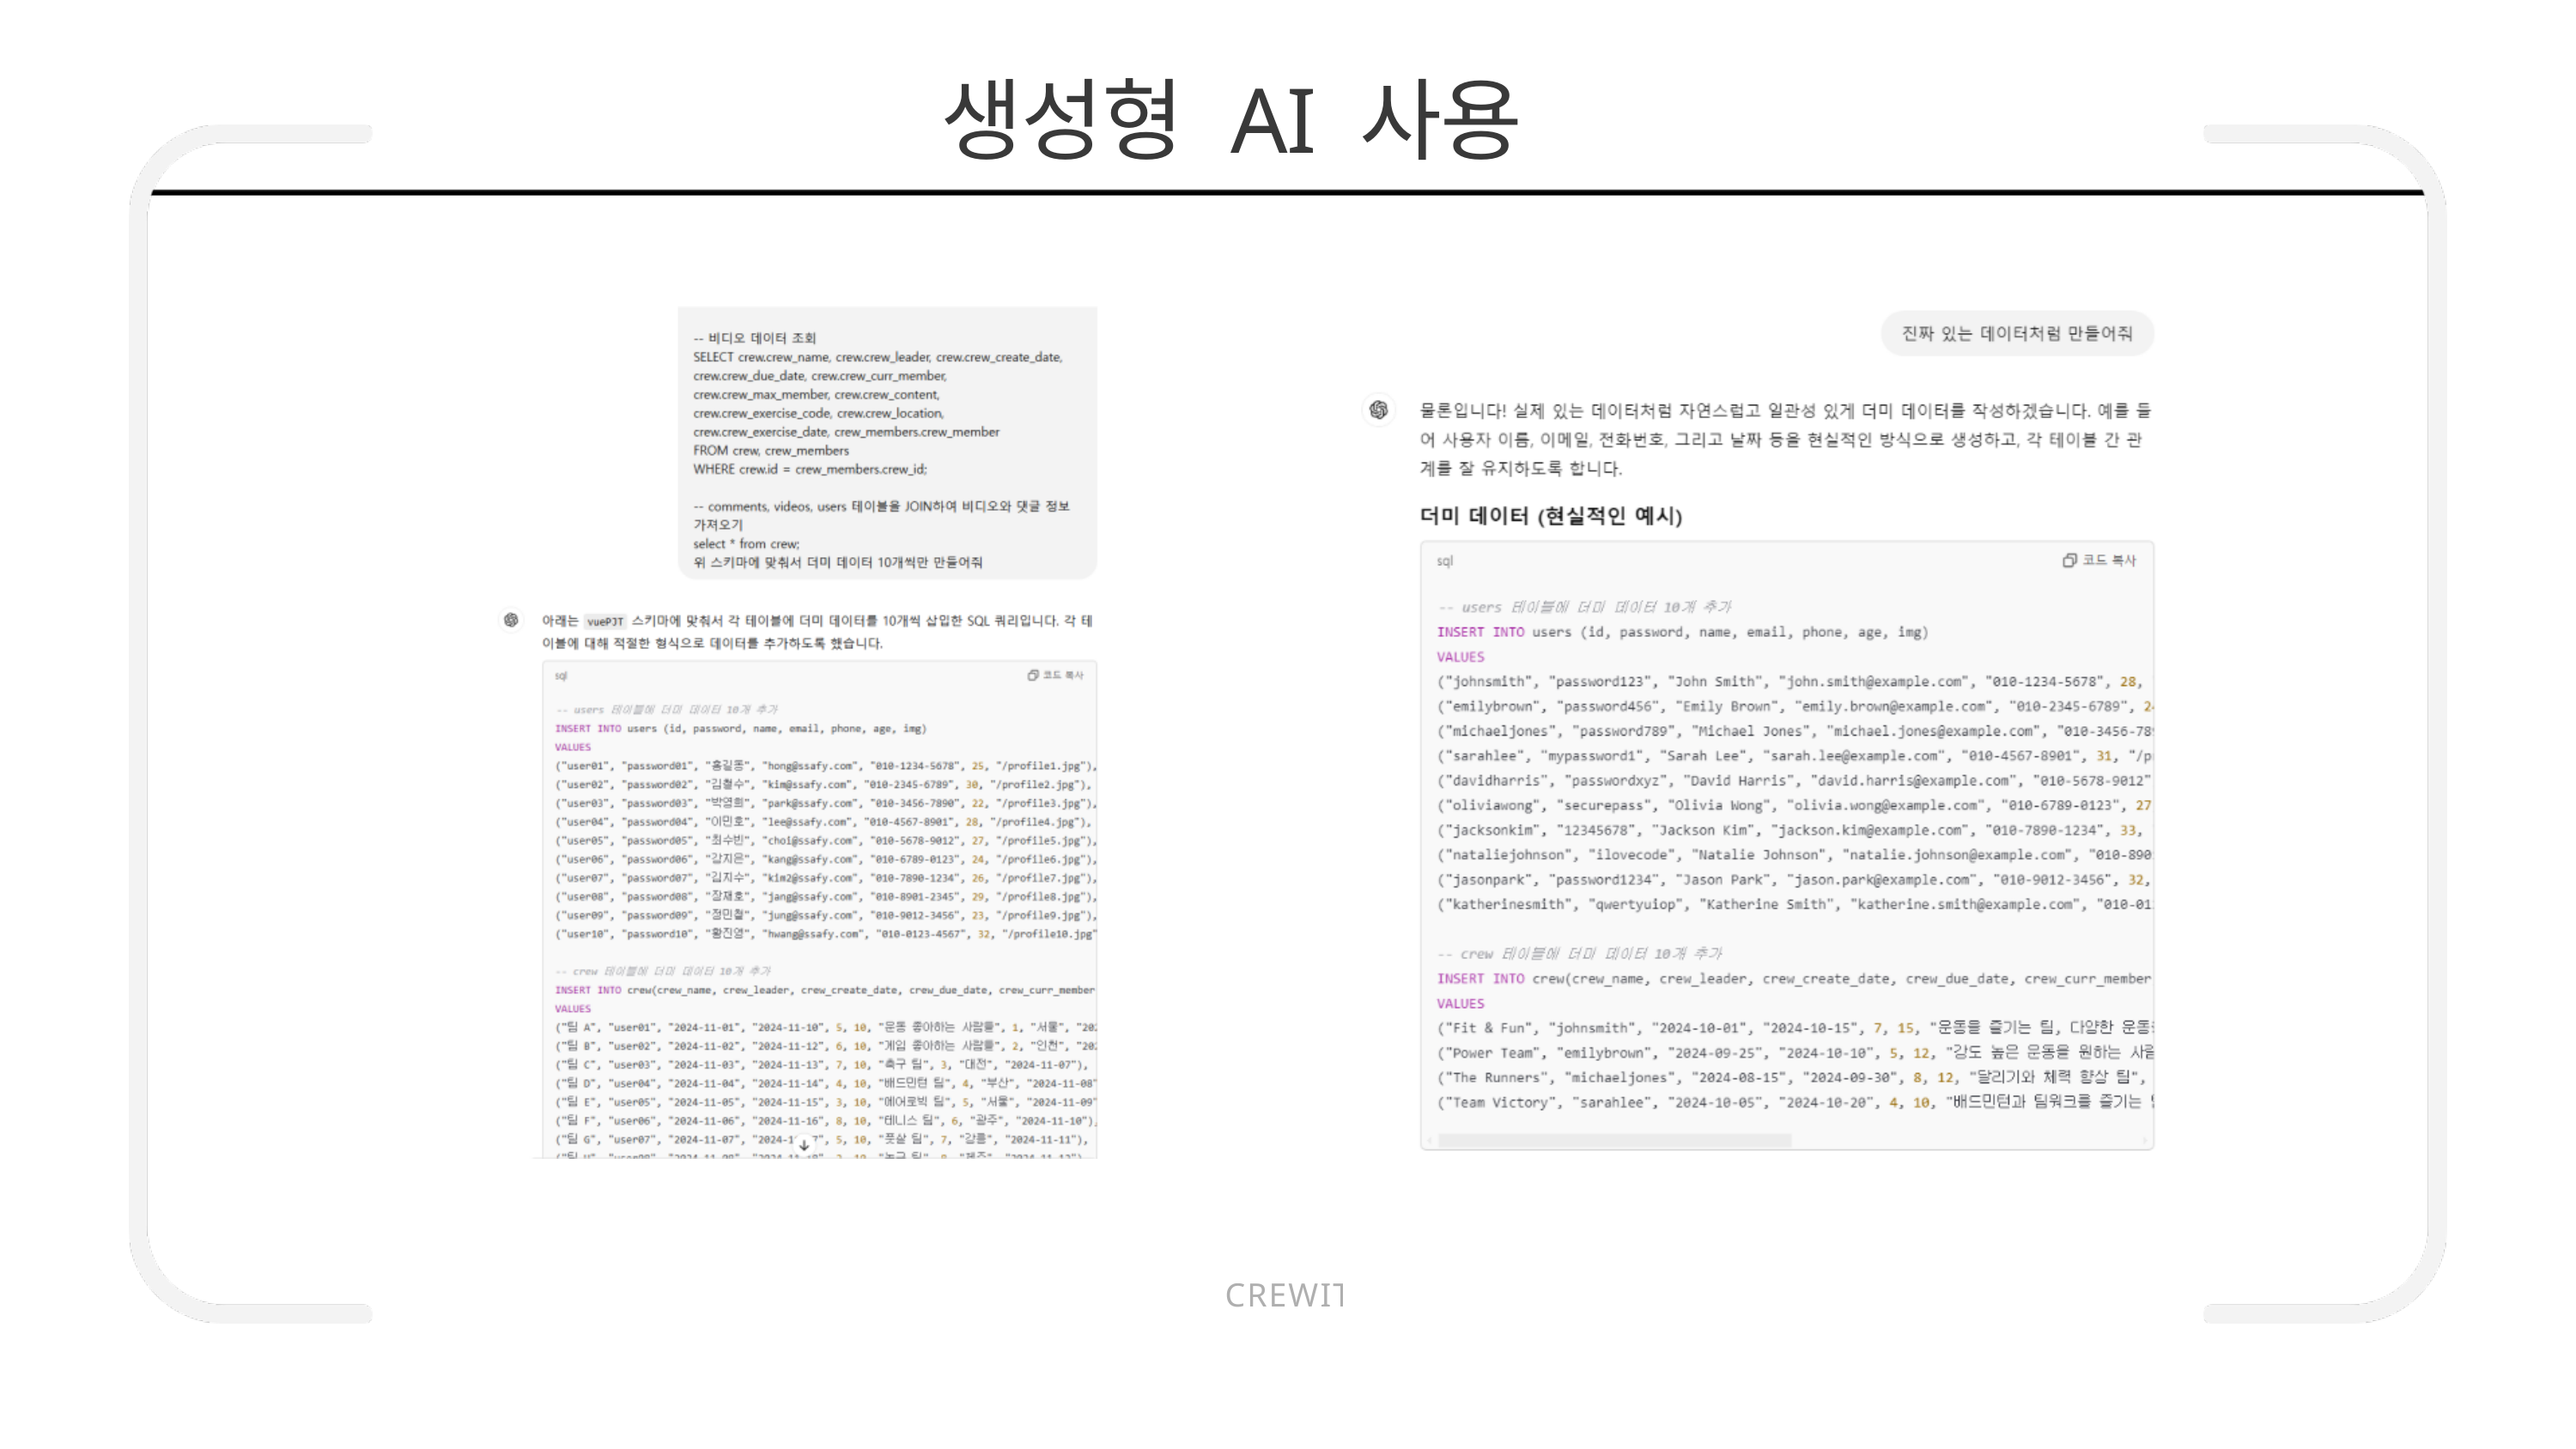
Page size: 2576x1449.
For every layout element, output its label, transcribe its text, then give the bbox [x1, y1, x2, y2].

picture [128, 124, 2448, 1324]
picture [1348, 289, 2183, 1160]
text_box CREWIT [876, 1273, 1700, 1319]
text_box 생성형 AI 사용 [593, 58, 1870, 185]
